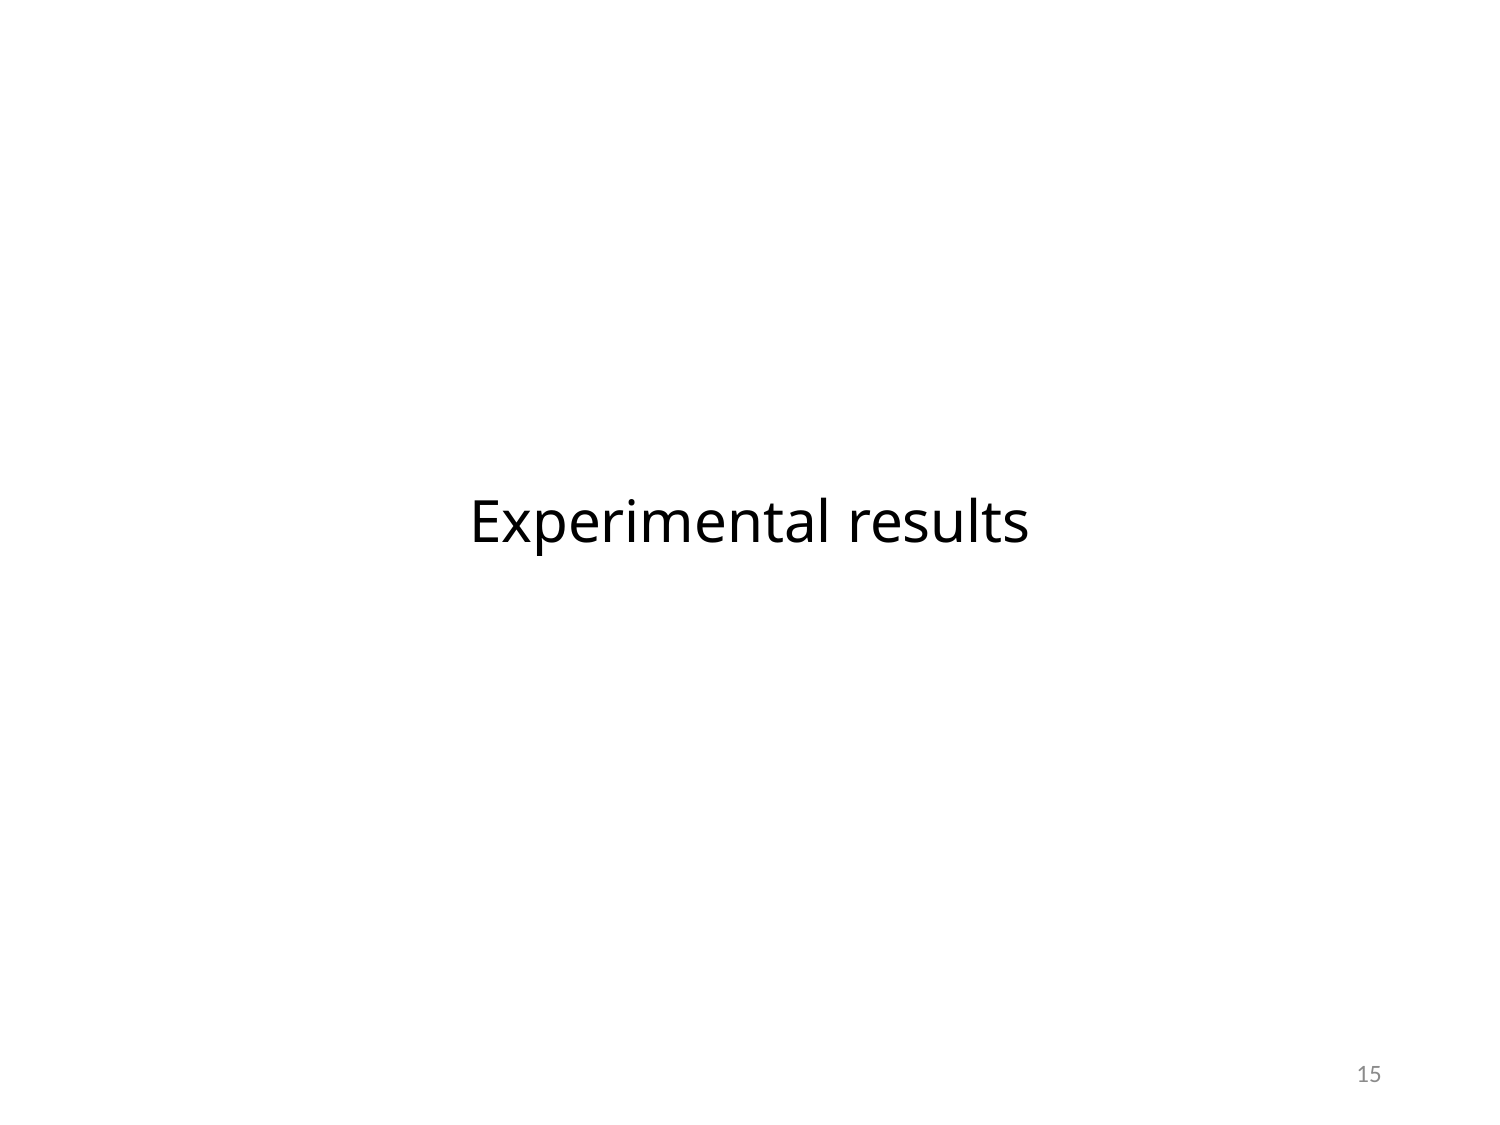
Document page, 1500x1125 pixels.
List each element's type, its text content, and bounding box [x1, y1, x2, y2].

slide_number 15 [1059, 1042, 1397, 1103]
text_box Experimental results [188, 476, 1312, 562]
